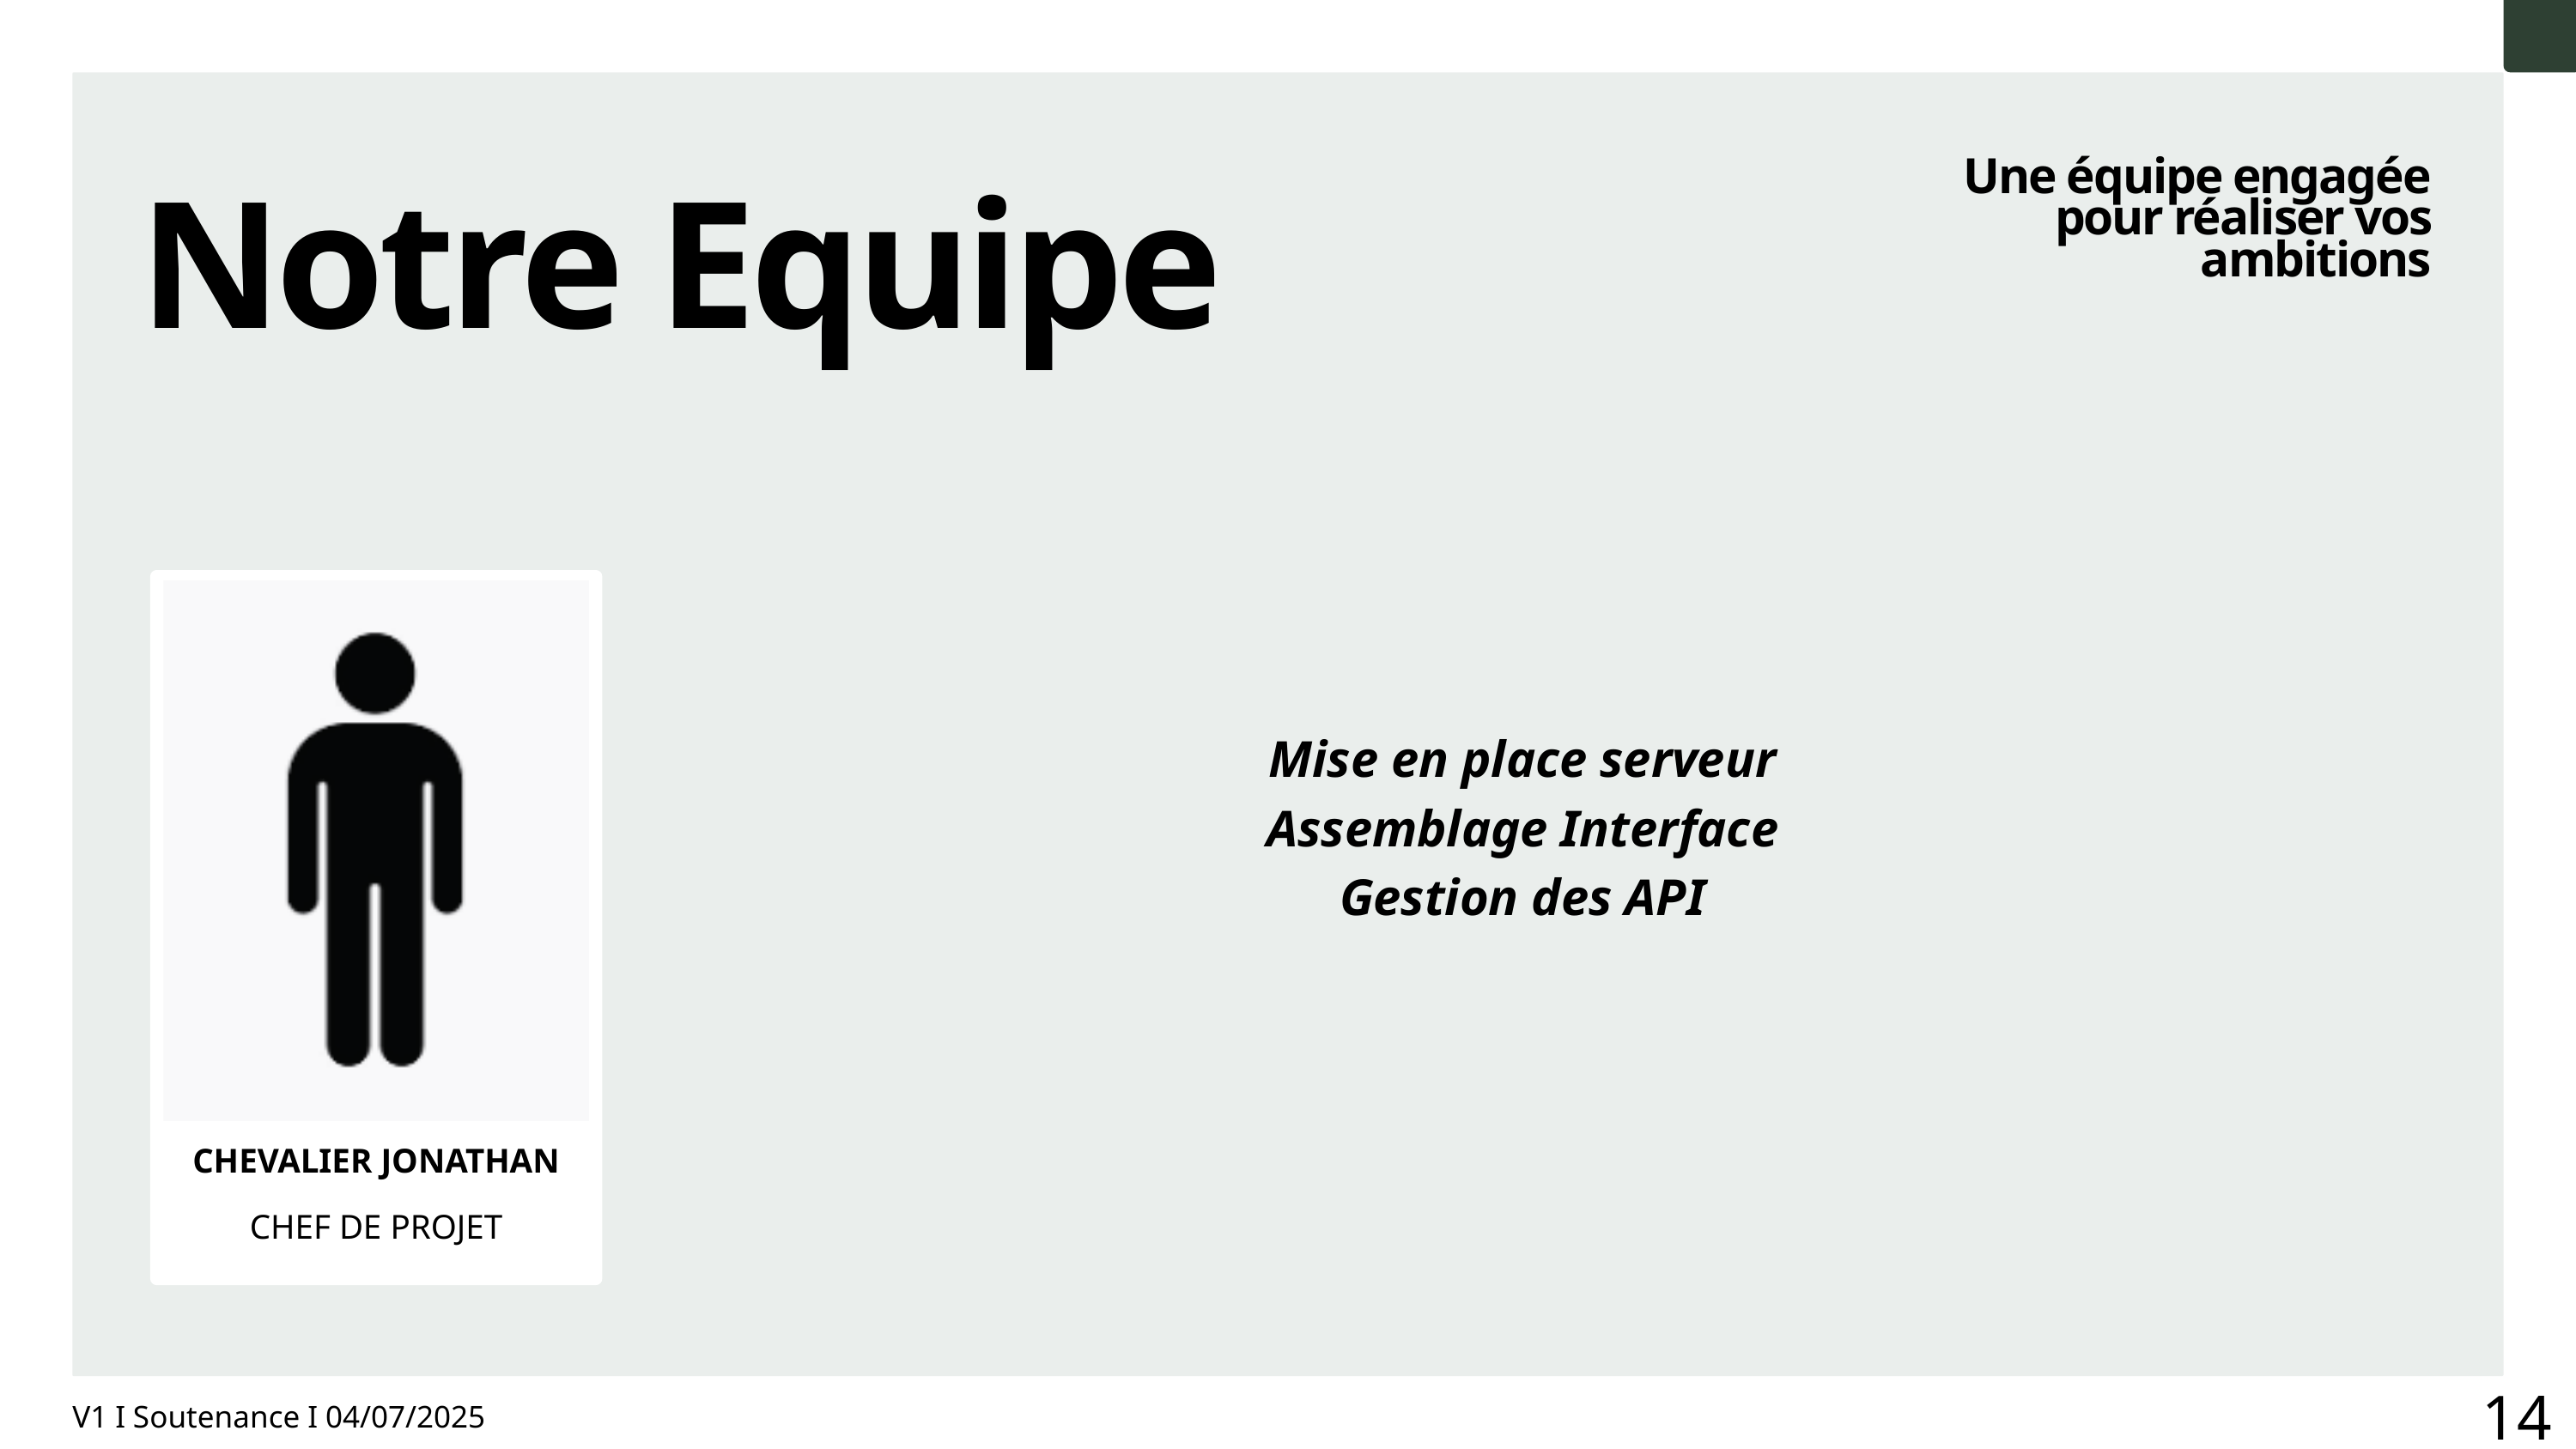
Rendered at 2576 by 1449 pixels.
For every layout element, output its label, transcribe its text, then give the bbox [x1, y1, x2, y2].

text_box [2503, 0, 2576, 73]
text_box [72, 72, 2504, 1377]
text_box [149, 569, 603, 1286]
text_box V1 I Soutenance I 04/07/2025 [72, 1391, 612, 1434]
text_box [163, 580, 590, 1121]
text_box 14 [2482, 1367, 2552, 1449]
